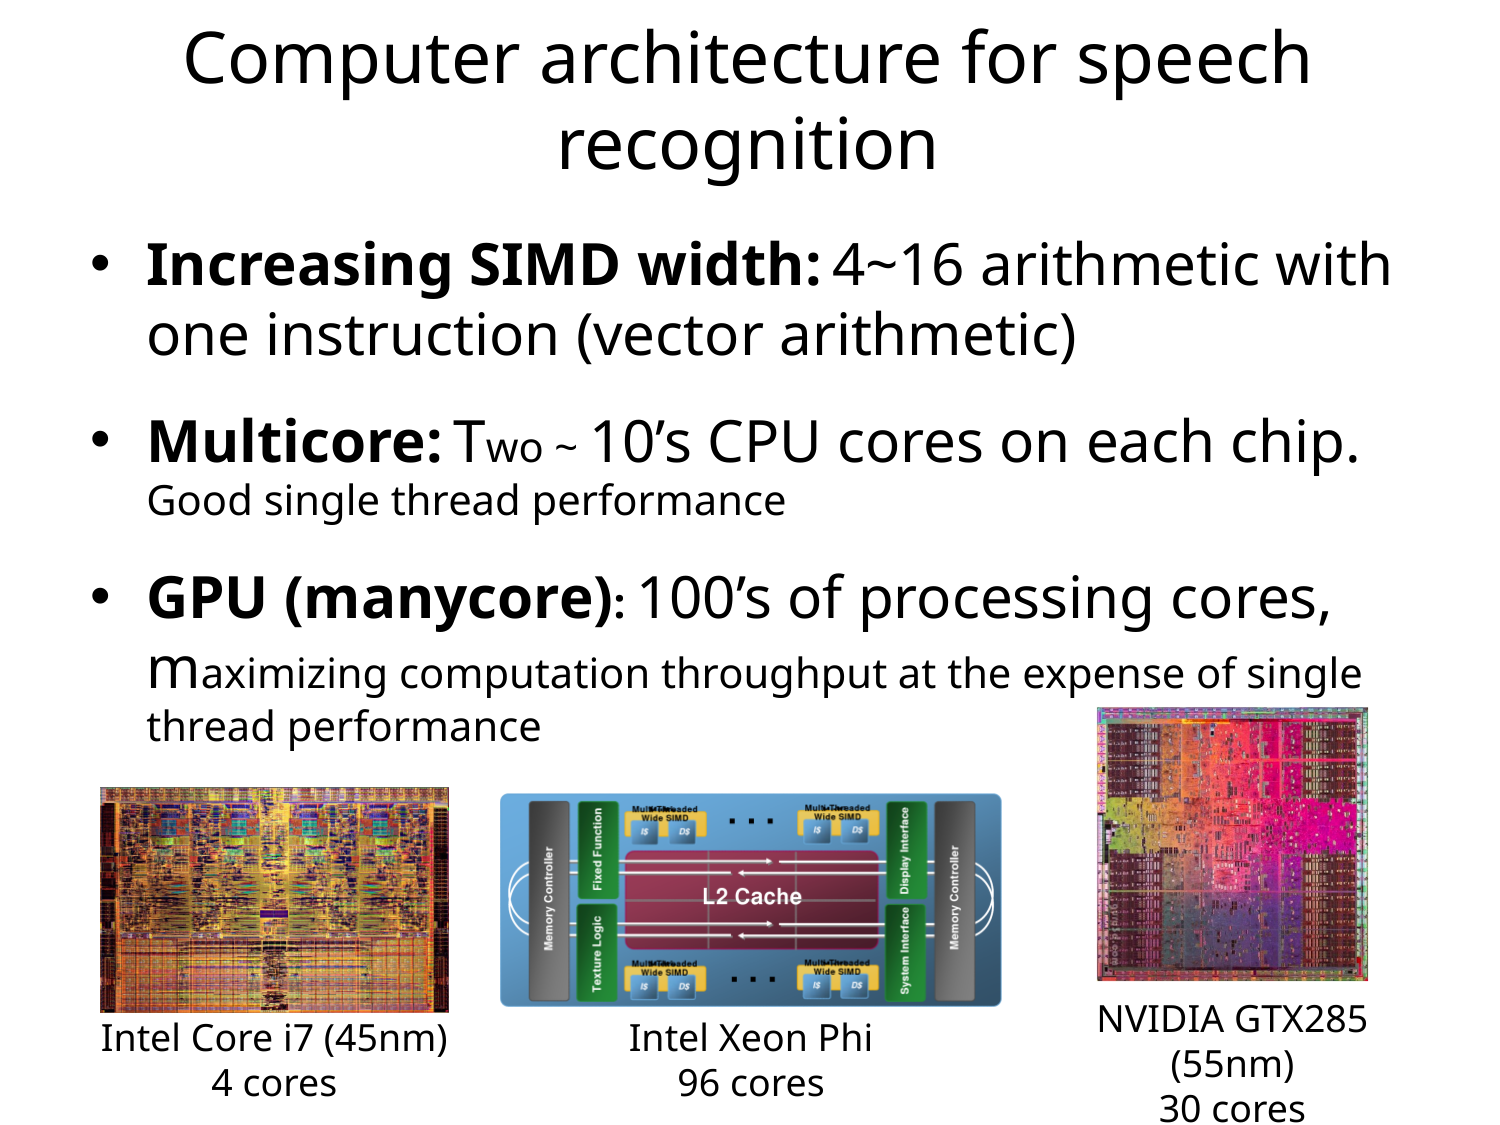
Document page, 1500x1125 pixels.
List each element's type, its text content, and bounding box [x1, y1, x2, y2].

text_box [500, 793, 1003, 1113]
list Increasing SIMD width: 4~16 arithmetic with one instruction (vector arithmetic) Multicore: Two ~ 10’s CPU cores on each chip. Good single thread performance GPU (manycore): 100’s of processing cores, maximizing computation throughput at the expense of single thread performance [75, 219, 1425, 1005]
title Computer architecture for speech recognition [73, 4, 1424, 192]
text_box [1032, 705, 1433, 1094]
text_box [74, 787, 475, 1113]
